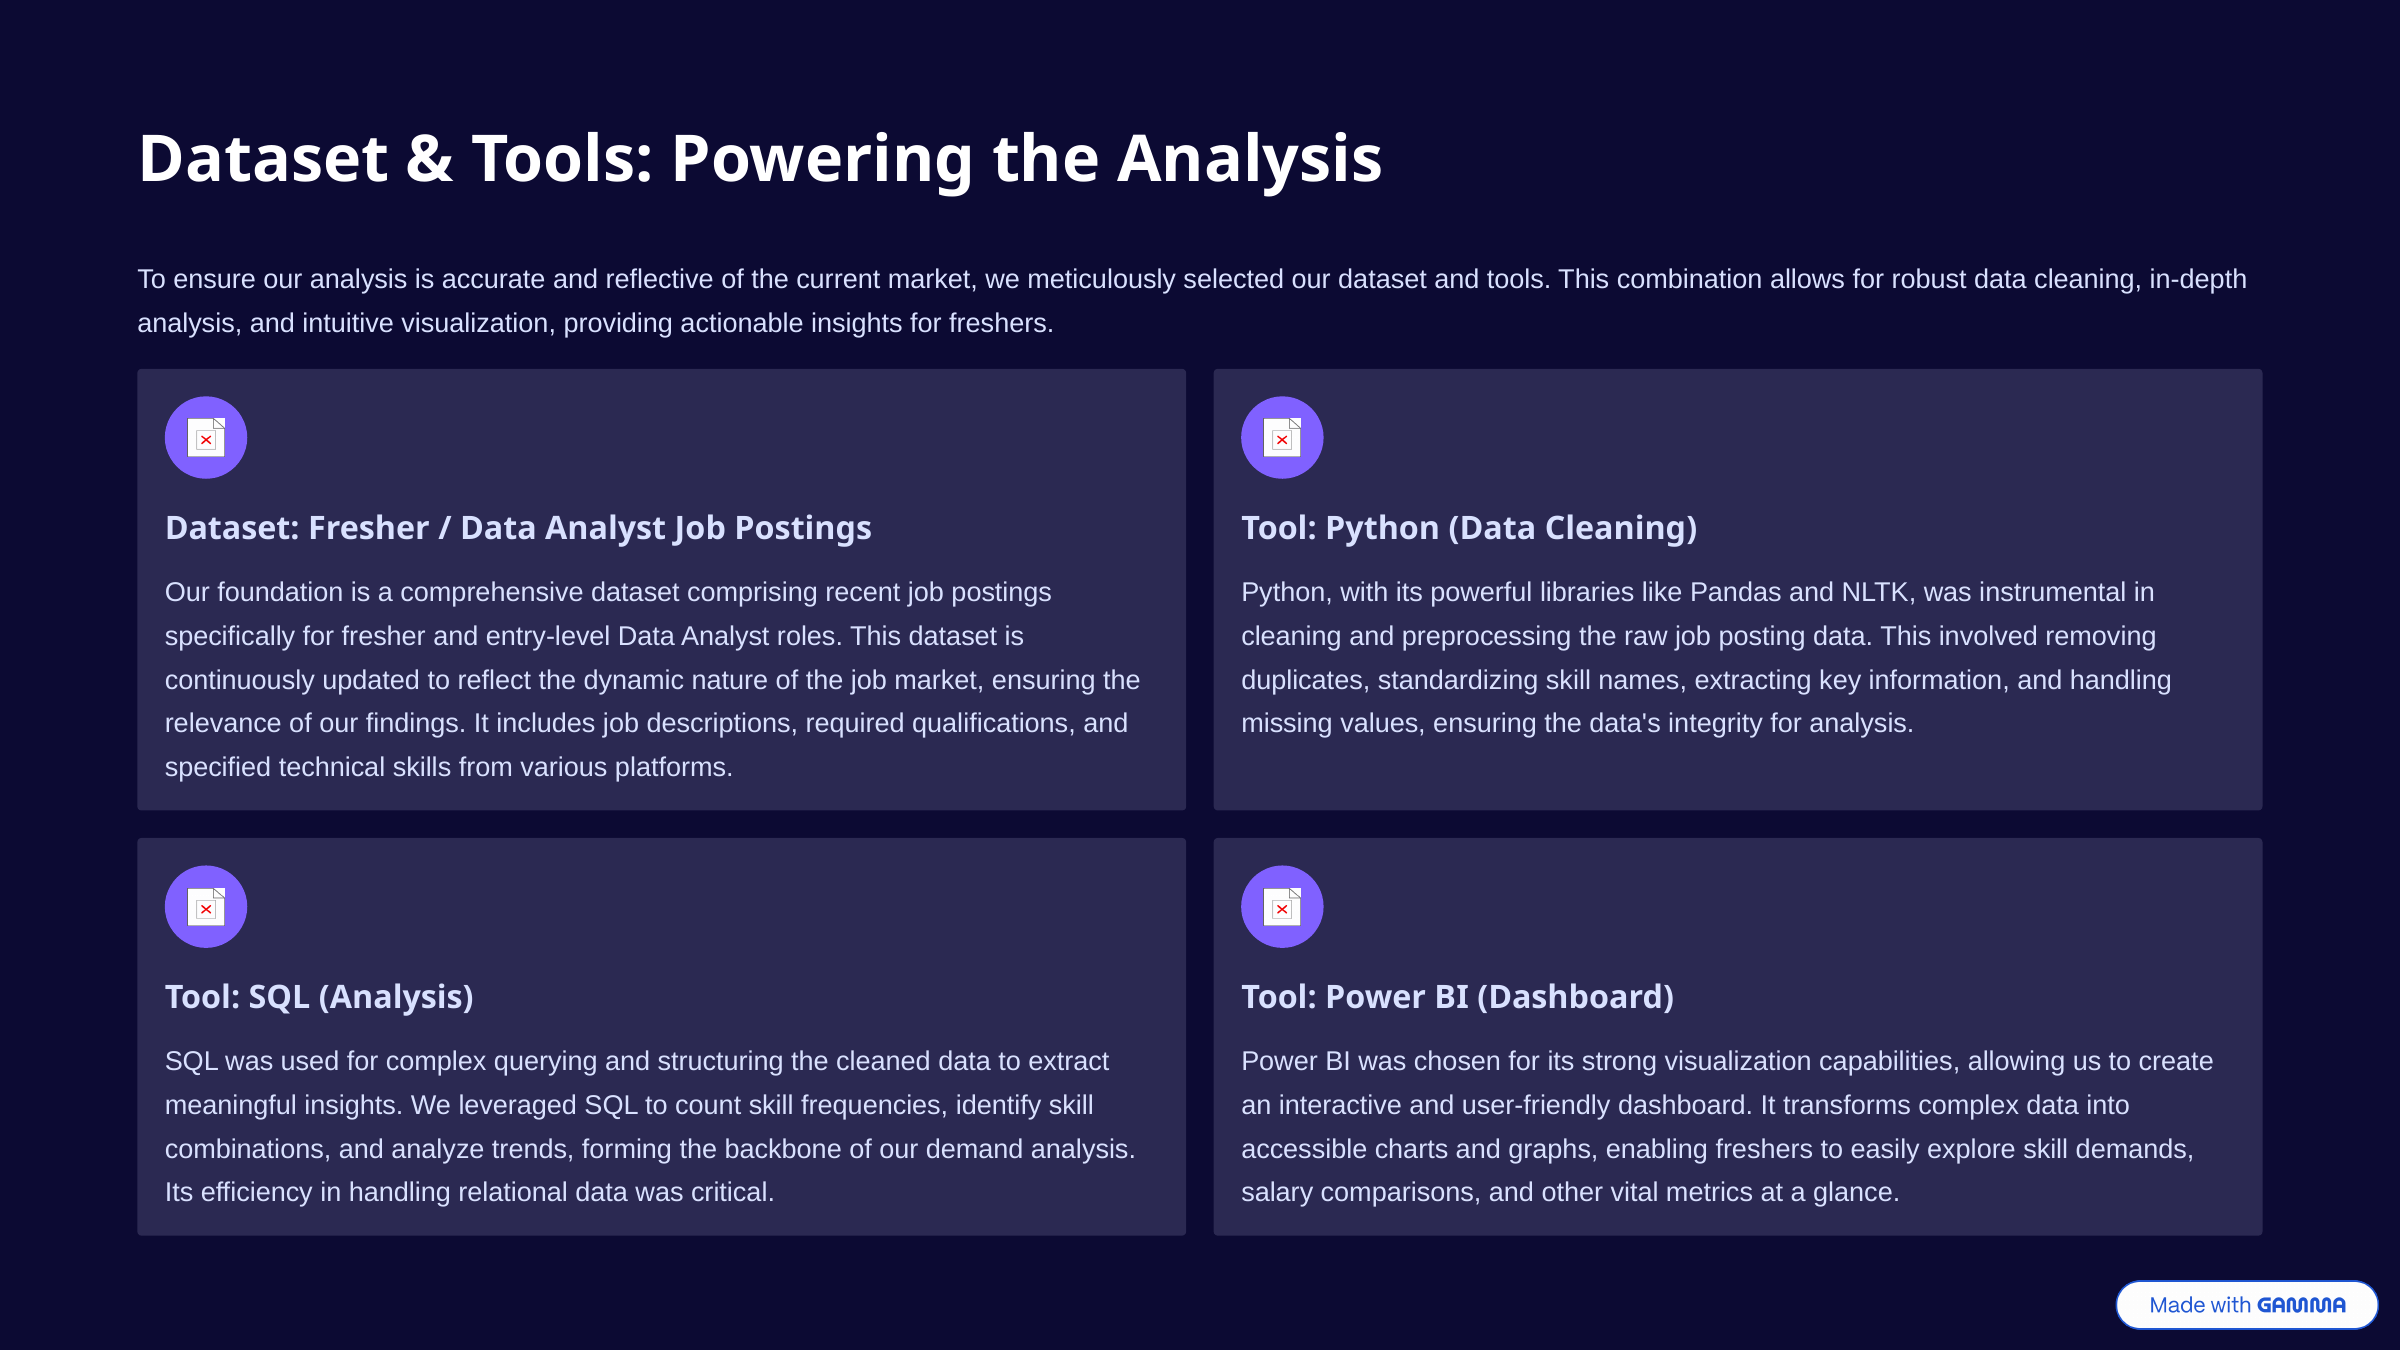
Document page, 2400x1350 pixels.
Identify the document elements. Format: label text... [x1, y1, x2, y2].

text_box Python, with its powerful libraries like Pandas and NLTK, was instrumental in cleaning and preprocessing the raw job posting data. This involved removing duplicates, standardizing skill names, extracting key information, and handling missing values, ensuring the data's integrity for analysis. [1241, 563, 2236, 740]
picture [1263, 418, 1301, 457]
text_box Dataset & Tools: Powering the Analysis [137, 114, 1495, 196]
picture [2106, 1271, 2389, 1339]
text_box Power BI was chosen for its strong visualization capabilities, allowing us to create an interactive and user-friendly dashboard. It transforms complex data into accessible charts and graphs, enabling freshers to easily explore skill demands, salary comparisons, and other vital metrics at a glance. [1241, 1032, 2236, 1209]
text_box To ensure our analysis is accurate and reflective of the current market, we meticulously selected our dataset and tools. This combination allows for robust data cleaning, in-depth analysis, and intuitive visualization, providing actionable insights for freshers. [137, 250, 2263, 338]
picture [187, 418, 225, 457]
text_box Tool: Power BI (Dashboard) [1241, 975, 1720, 1016]
text_box [1241, 865, 1324, 948]
text_box [164, 396, 248, 479]
text_box [1241, 396, 1324, 479]
text_box Tool: SQL (Analysis) [164, 975, 507, 1016]
text_box [137, 837, 1187, 1236]
text_box Tool: Python (Data Cleaning) [1241, 506, 1746, 547]
picture [187, 888, 225, 926]
text_box Dataset: Fresher / Data Analyst Job Postings [164, 506, 954, 547]
text_box [137, 368, 1187, 811]
text_box SQL was used for complex querying and structuring the cleaned data to extract meaningful insights. We leveraged SQL to count skill frequencies, identify skill combinations, and analyze trends, forming the backbone of our demand analysis. Its efficiency in handling relational data was critical. [164, 1032, 1159, 1209]
text_box [1213, 368, 2263, 811]
text_box [164, 865, 248, 948]
text_box Our foundation is a comprehensive dataset comprising recent job postings specifically for fresher and entry-level Data Analyst roles. This dataset is continuously updated to reflect the dynamic nature of the job market, ensuring the relevance of our findings. It includes job descriptions, required qualifications, and specified technical skills from various platforms. [164, 563, 1159, 783]
text_box [1213, 837, 2263, 1236]
picture [1263, 888, 1301, 926]
